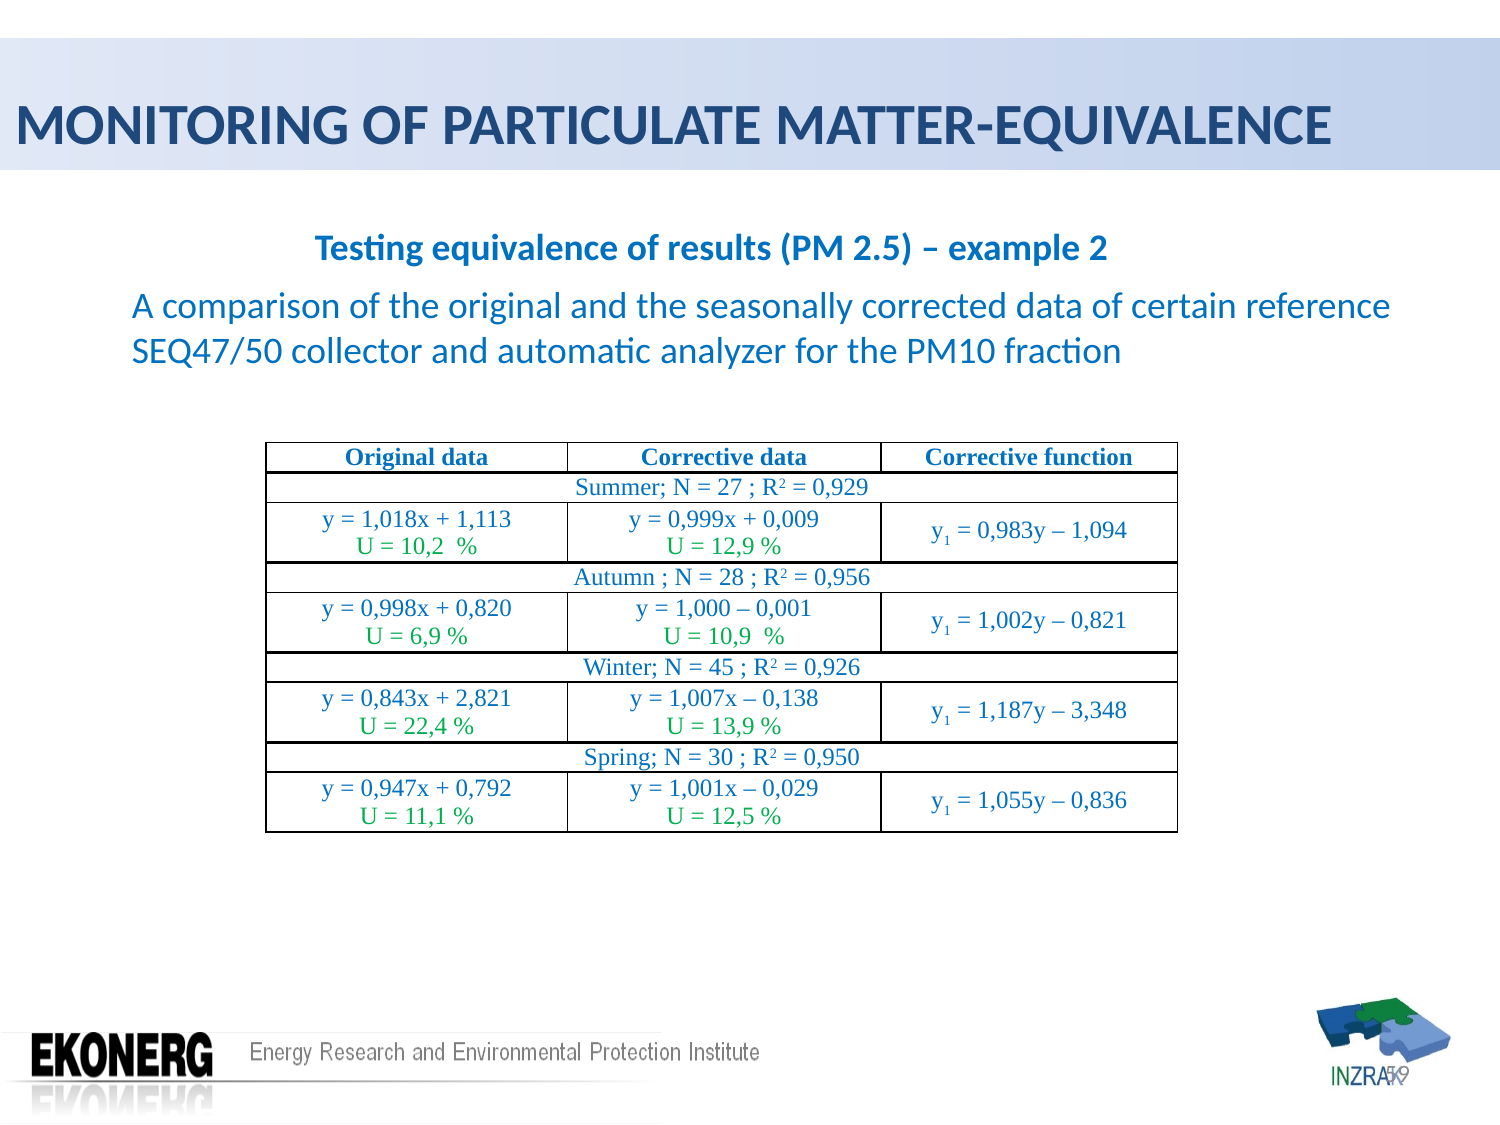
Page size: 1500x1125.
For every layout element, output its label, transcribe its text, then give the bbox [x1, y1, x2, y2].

table_cell y1 = 1,002y – 0,821 [882, 593, 1177, 651]
table_cell y1 = 1,187y – 3,348 [882, 683, 1177, 741]
table_cell Summer; N = 27 ; R2 = 0,929 [267, 474, 1177, 502]
slide_number 59 [1074, 1042, 1425, 1103]
table_cell y1 = 0,983y – 1,094 [882, 503, 1177, 561]
table_cell Autumn ; N = 28 ; R2 = 0,956 [267, 564, 1177, 592]
table_cell y = 0,843x + 2,821 U = 22,4 % [267, 683, 567, 741]
table_header Original data [267, 443, 567, 471]
table_header Corrective function [882, 443, 1177, 471]
table_cell Winter; N = 45 ; R2 = 0,926 [267, 654, 1177, 681]
table_header Corrective data [568, 443, 880, 471]
table_cell y = 0,998x + 0,820 U = 6,9 % [267, 593, 567, 651]
text_box A comparison of the original and the seasonally corrected data of certain reference SEQ47/50 collector and automatic analyzer for the PM10 fraction [117, 273, 1416, 379]
table_cell y = 1,007x – 0,138 U = 13,9 % [568, 683, 880, 741]
table_cell Spring; N = 30 ; R2 = 0,950 [267, 744, 1177, 771]
table_cell y = 1,000 – 0,001 U = 10,9 % [568, 593, 880, 651]
text_box MONITORING OF PARTICULATE MATTER-EQUIVALENCE [0, 38, 1500, 170]
picture [1315, 996, 1451, 1093]
table_cell y = 1,018x + 1,113 U = 10,2 % [267, 503, 567, 561]
table_cell y = 0,947x + 0,792 U = 11,1 % [267, 773, 567, 831]
table_cell y = 0,999x + 0,009 U = 12,9 % [568, 503, 880, 561]
table_cell y1 = 1,055y – 0,836 [882, 773, 1177, 831]
picture [0, 1027, 783, 1125]
table_cell y = 1,001x – 0,029 U = 12,5 % [568, 773, 880, 831]
text_box Testing equivalence of results (PM 2.5) – example 2 [300, 215, 1124, 273]
